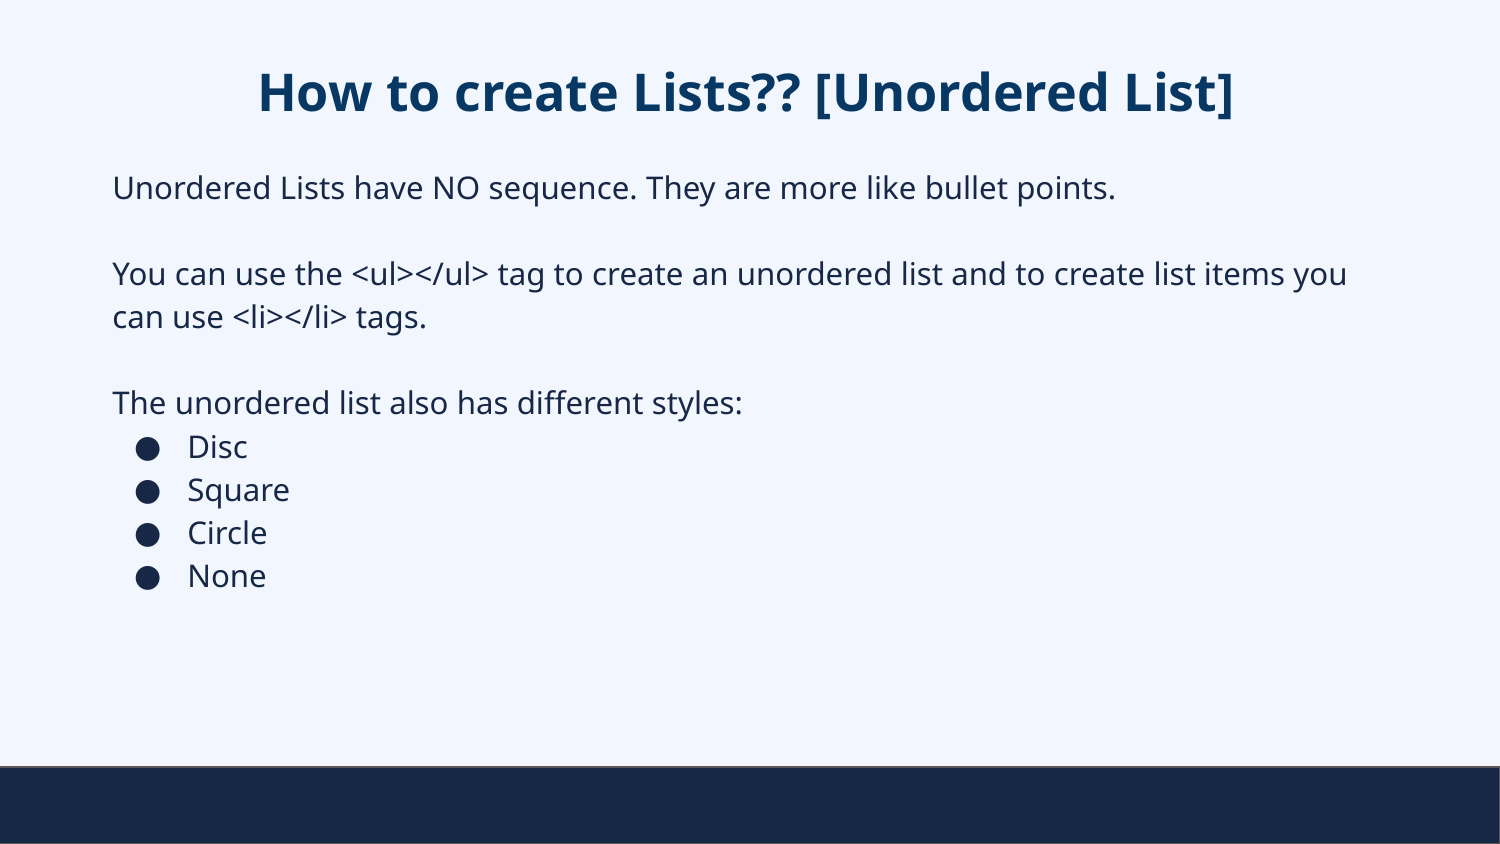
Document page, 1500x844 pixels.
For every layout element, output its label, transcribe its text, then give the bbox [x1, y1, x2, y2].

text_box Unordered Lists have NO sequence. They are more like bullet points. You can use the <ul></ul> tag to create an unordered list and to create list items you can use <li></li> tags. The unordered list also has different styles: Disc Square Circle None [97, 147, 1397, 711]
title How to create Lists?? [Unordered List] [29, 35, 1462, 148]
text_box [0, 767, 1500, 844]
